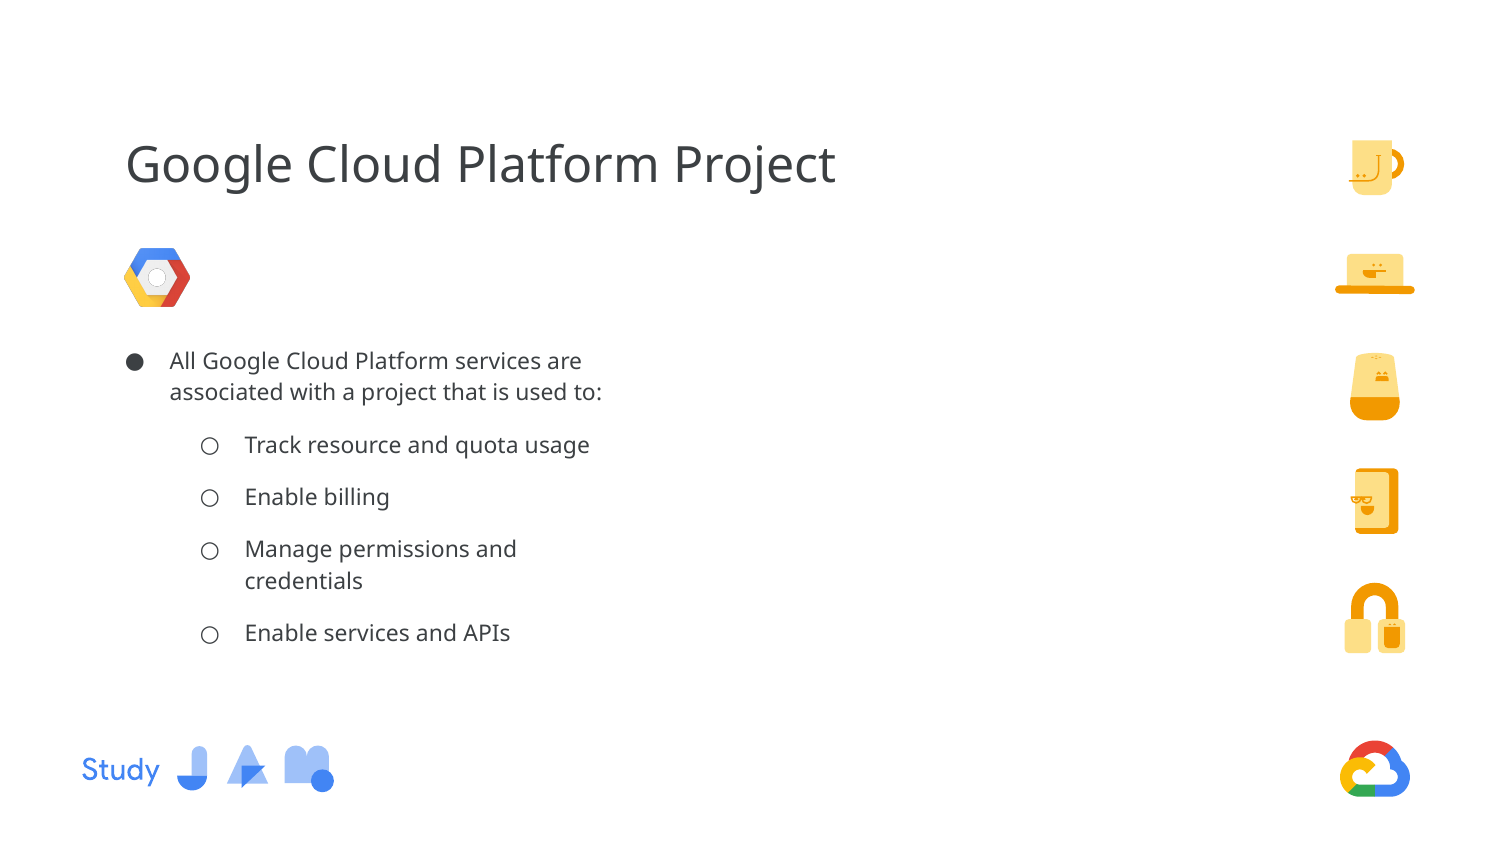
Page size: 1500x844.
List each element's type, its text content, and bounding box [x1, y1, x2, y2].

text_box [1362, 271, 1369, 278]
text_box [1369, 271, 1377, 278]
text_box [1350, 398, 1400, 421]
text_box [1350, 352, 1400, 398]
text_box [1360, 505, 1375, 516]
text_box [1355, 468, 1399, 534]
text_box [1384, 626, 1400, 649]
text_box [1375, 376, 1389, 382]
text_box [1377, 619, 1406, 654]
text_box [1352, 140, 1392, 196]
list All Google Cloud Platform services are associated with a project that is used to: Track resource and quota usage Enable billing Manage permissions and credentials Enable services and APIs [94, 342, 675, 659]
text_box [1346, 253, 1404, 285]
text_box [1355, 472, 1390, 528]
text_box [1335, 285, 1415, 295]
title Google Cloud Platform Project [125, 132, 959, 191]
picture [124, 248, 191, 307]
text_box [1344, 619, 1372, 654]
